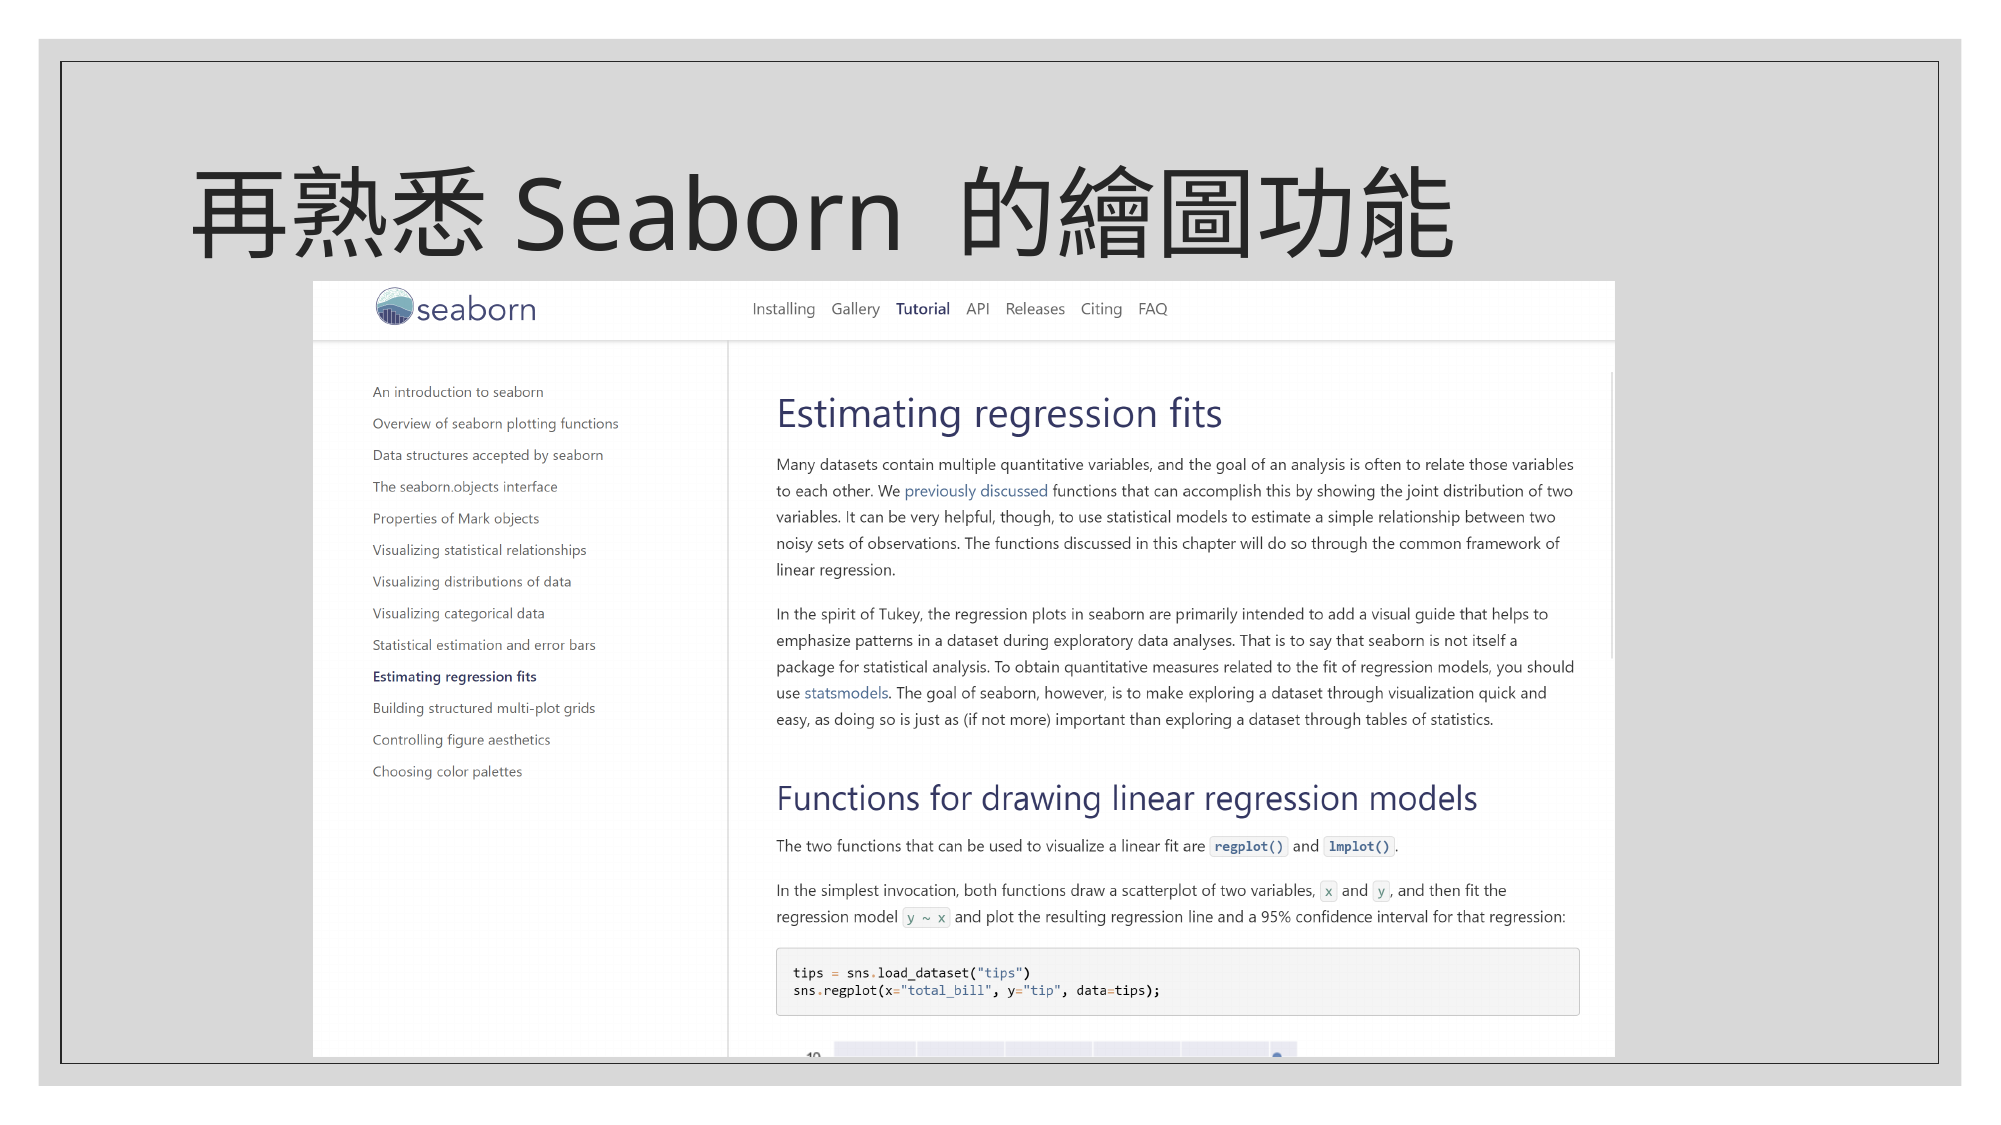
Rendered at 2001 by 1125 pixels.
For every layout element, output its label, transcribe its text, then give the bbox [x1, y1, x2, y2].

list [313, 281, 1615, 1057]
title 再熟悉Seaborn 的繪圖功能 [174, 105, 1825, 331]
